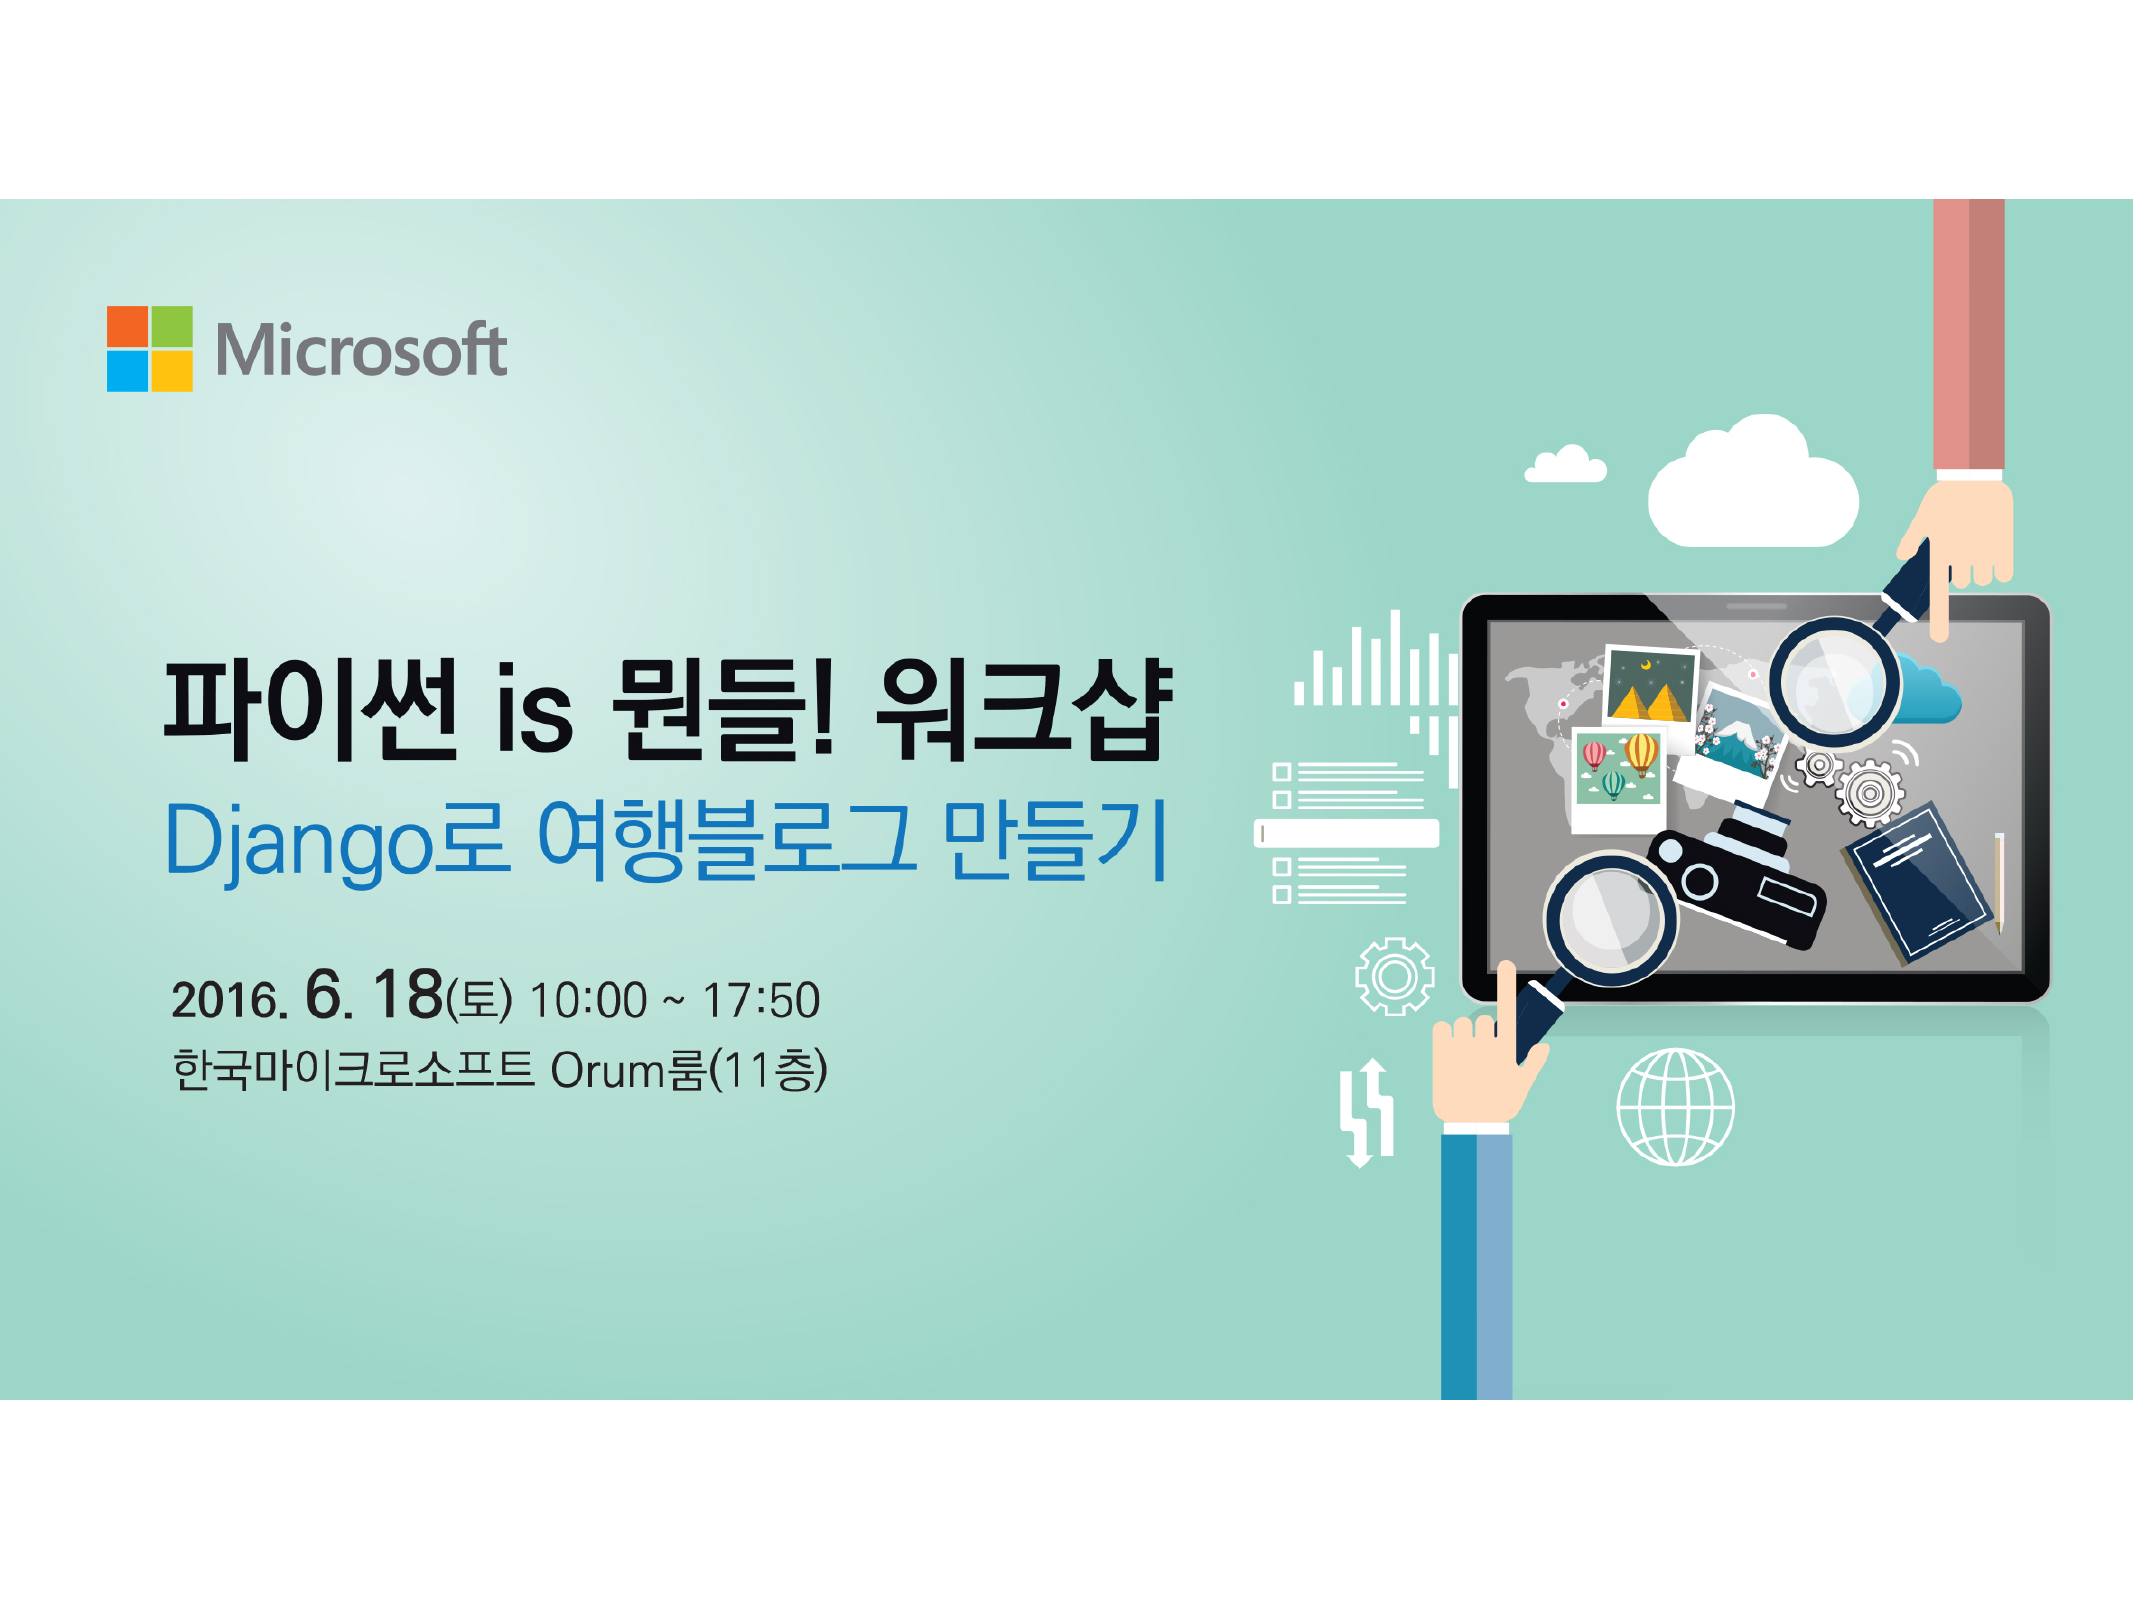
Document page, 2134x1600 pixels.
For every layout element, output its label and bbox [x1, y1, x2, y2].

picture [0, 199, 2133, 1400]
